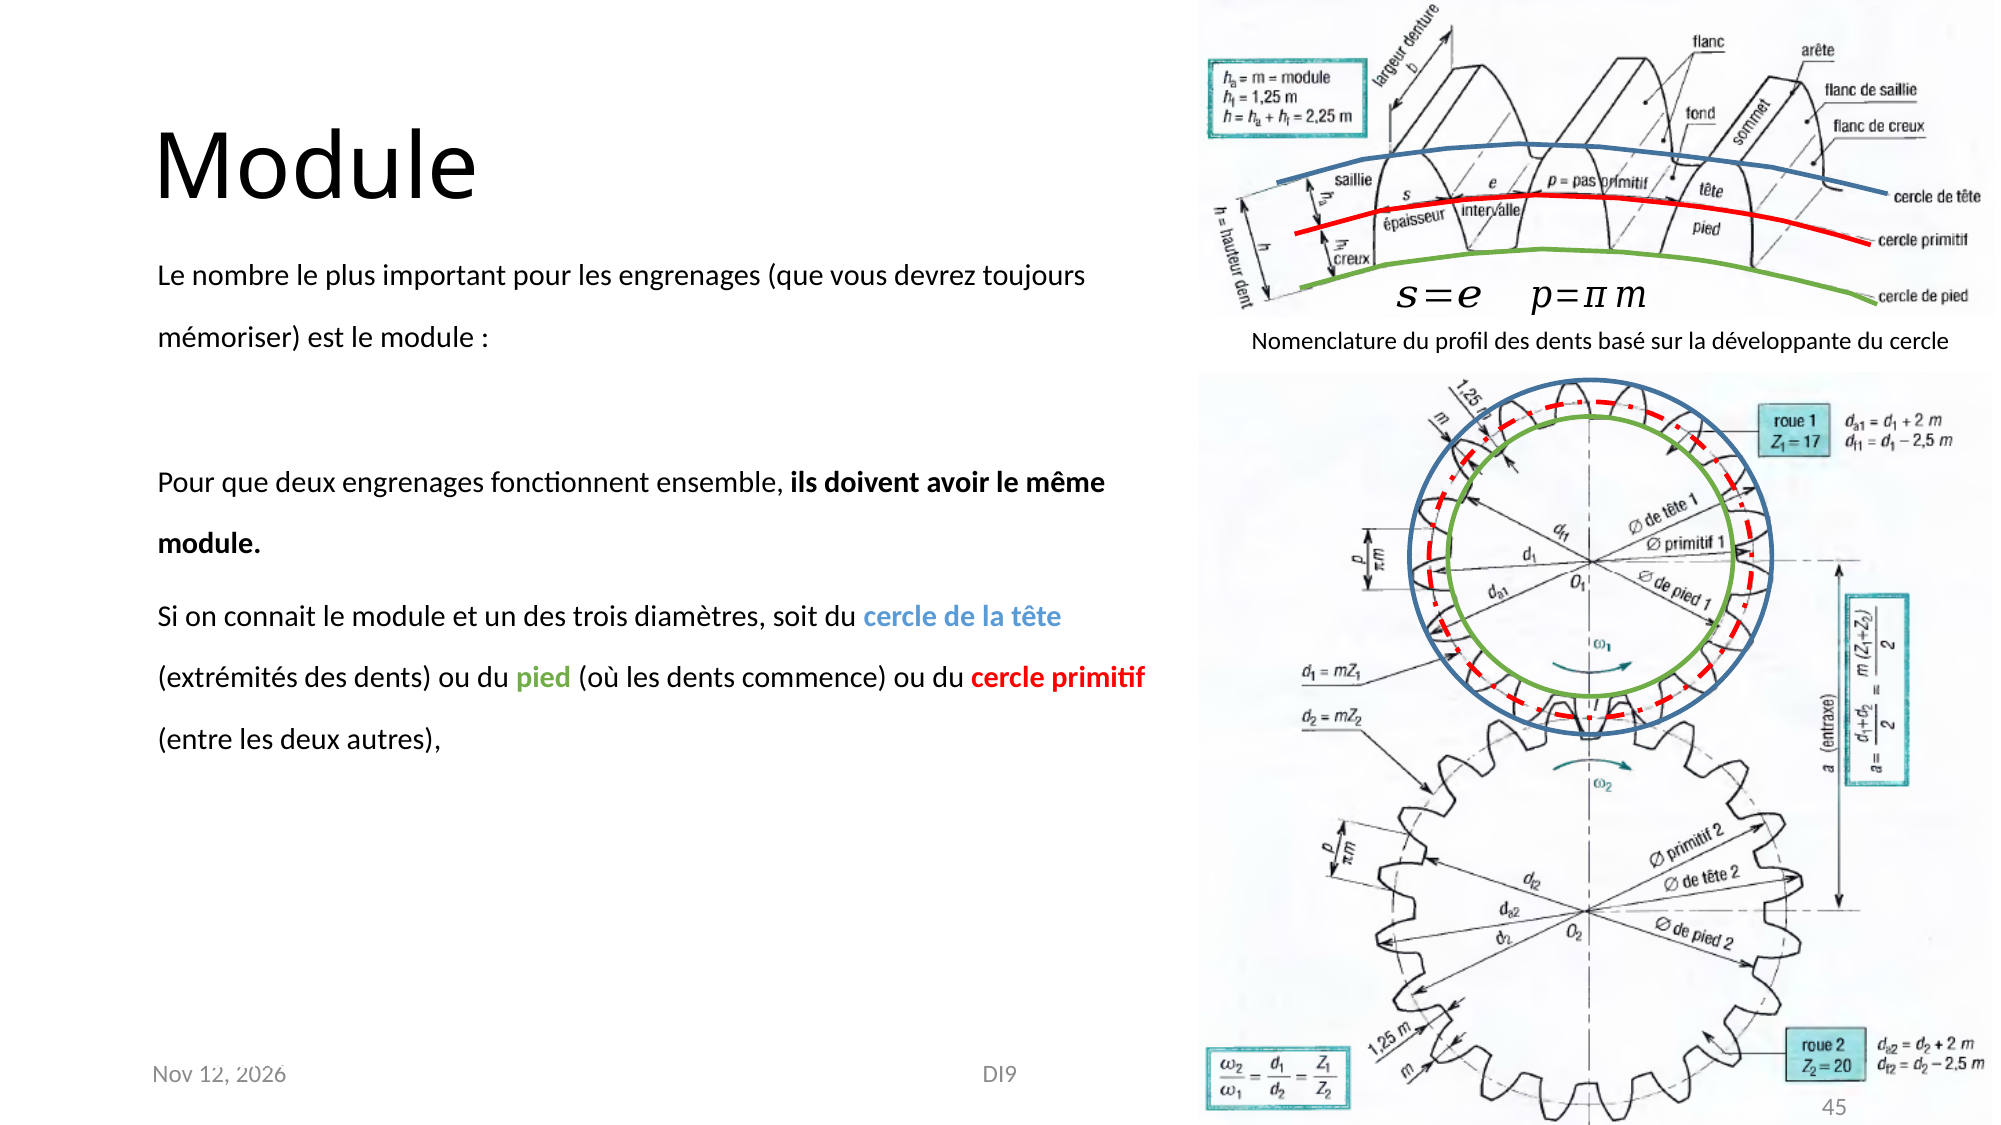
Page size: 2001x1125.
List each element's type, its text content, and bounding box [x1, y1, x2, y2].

picture [1198, 0, 1995, 317]
picture [1198, 372, 1992, 1125]
text_box Nomenclature du profil des dents basé sur la développante du cercle [1236, 317, 1972, 362]
footer DI9 [662, 1042, 1198, 1103]
slide_number Nov-18 [137, 1042, 588, 1103]
title Module [137, 59, 1198, 278]
